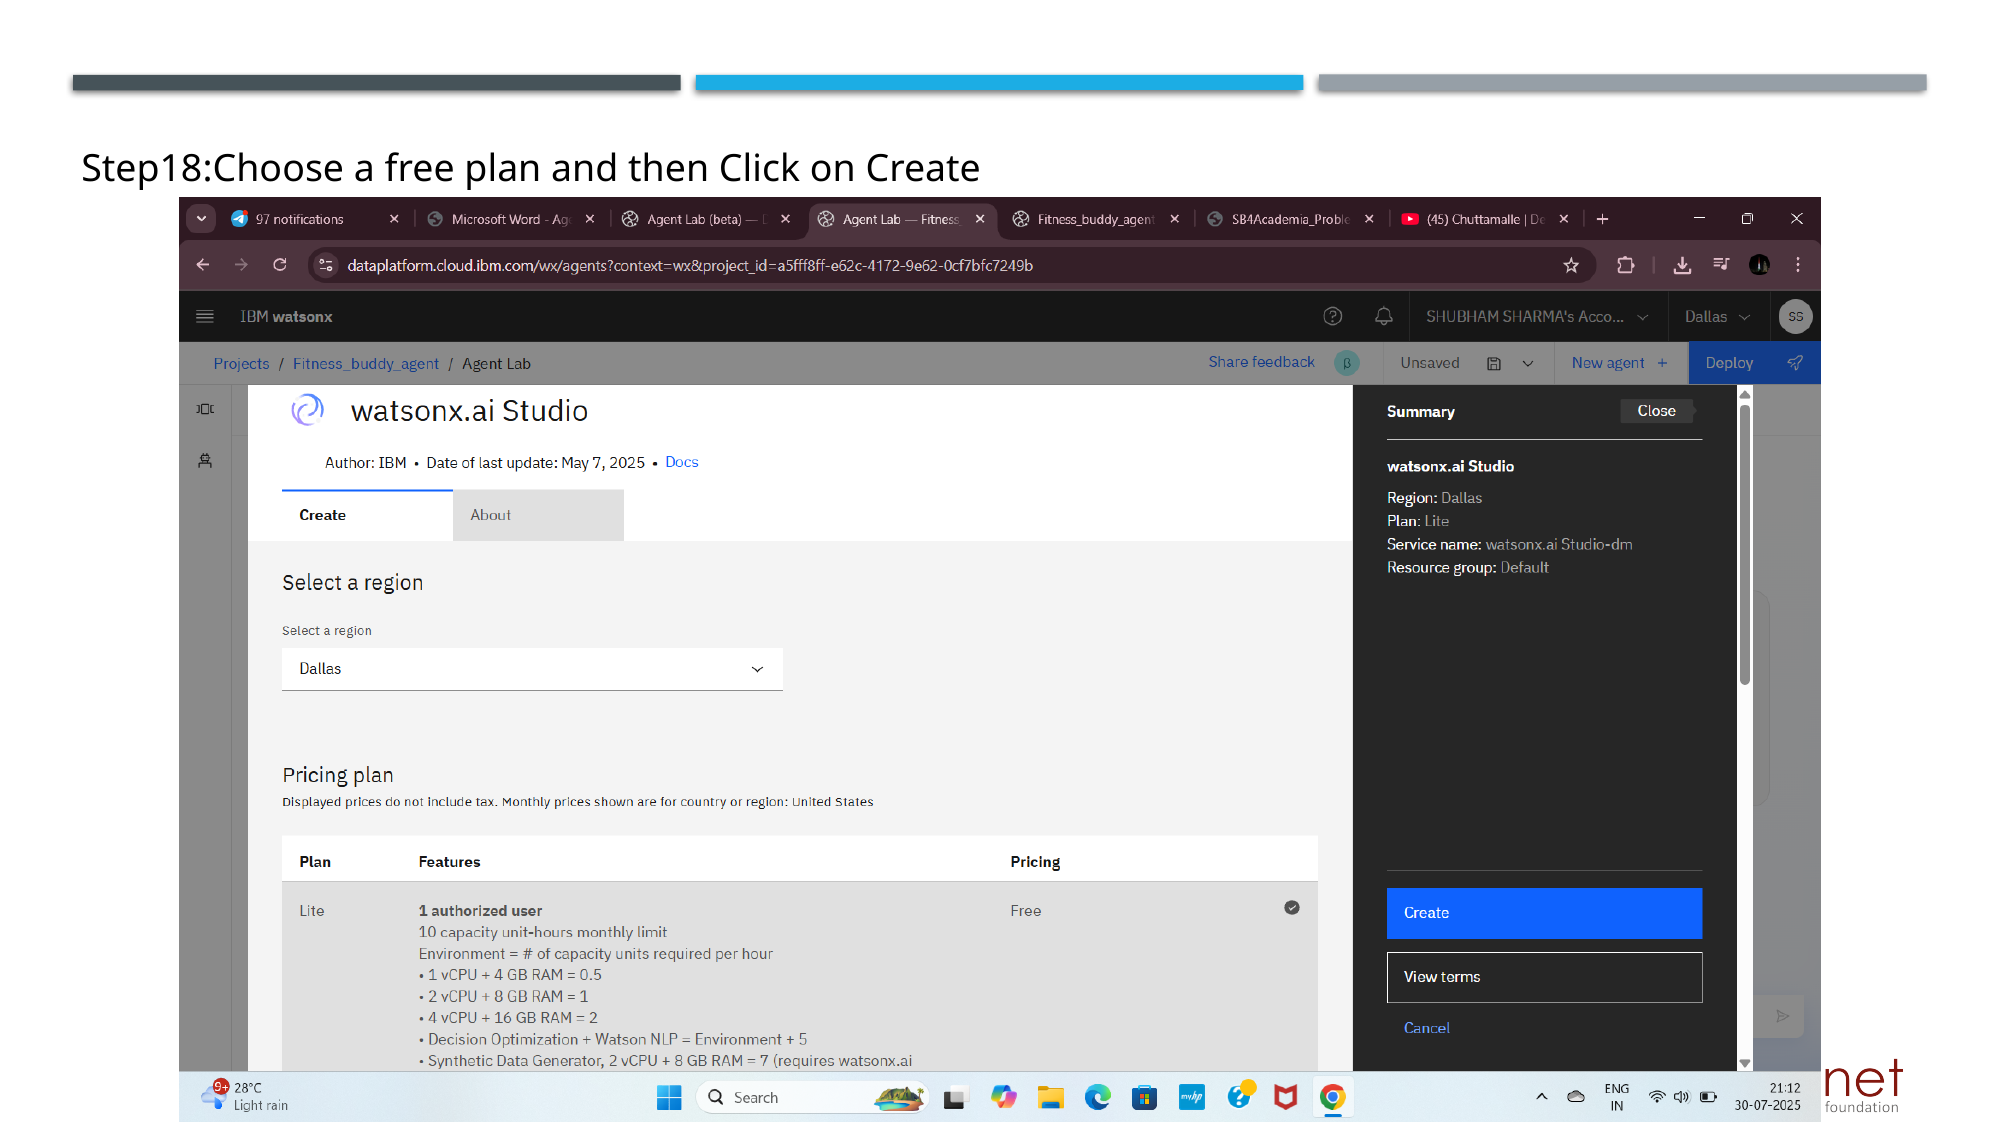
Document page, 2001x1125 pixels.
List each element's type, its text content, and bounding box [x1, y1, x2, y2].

text_box Step18:Choose a free plan and then Click on Create [66, 137, 1007, 197]
picture [178, 197, 1905, 1122]
